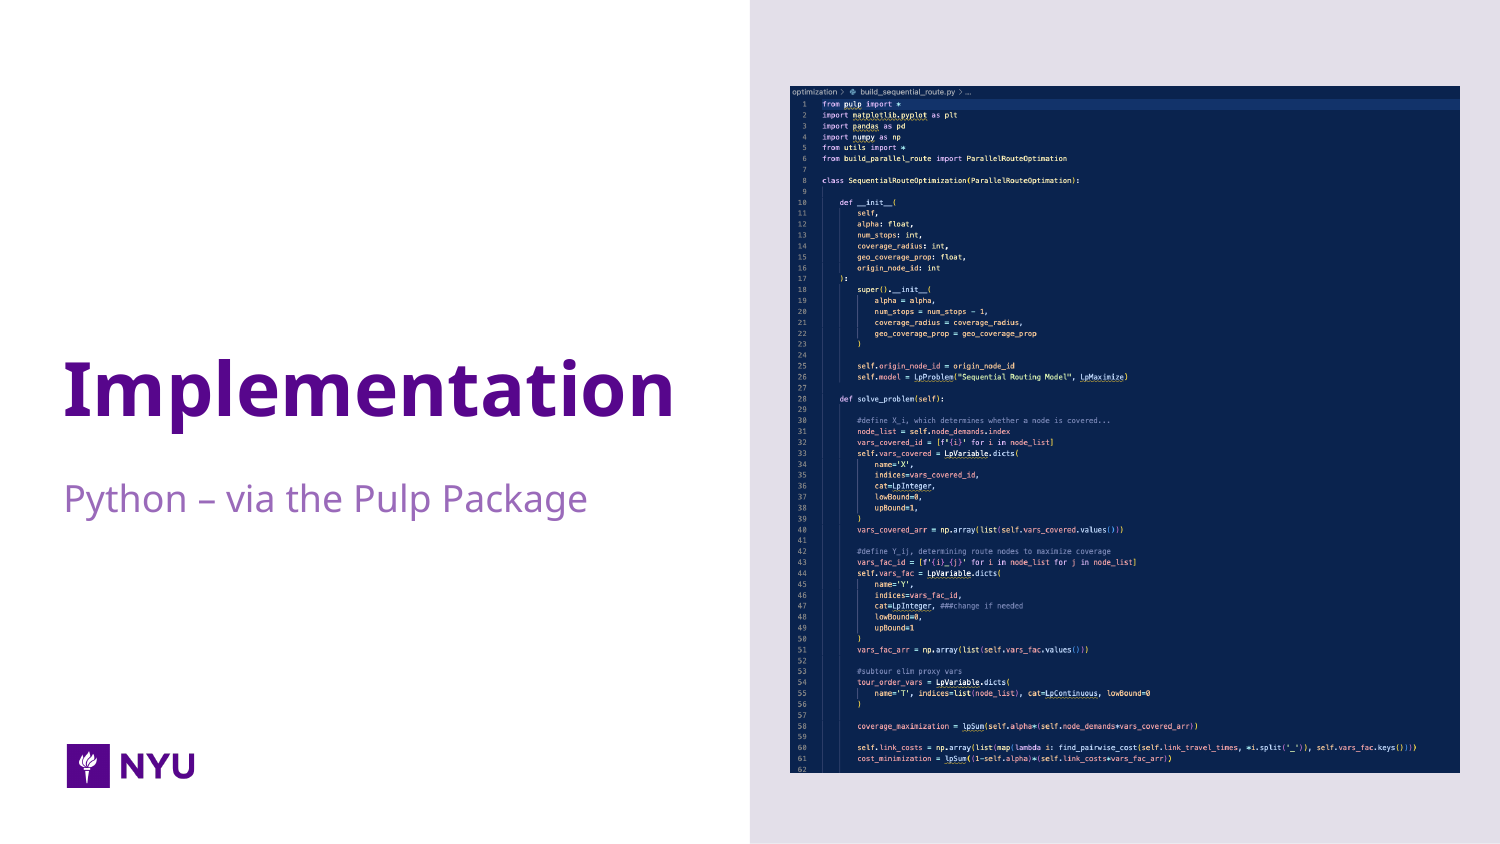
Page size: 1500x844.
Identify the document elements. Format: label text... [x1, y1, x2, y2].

picture [66, 744, 195, 788]
subtitle Python – via the Pulp Package [48, 459, 642, 663]
picture [790, 86, 1460, 773]
title Implementation [48, 202, 718, 446]
